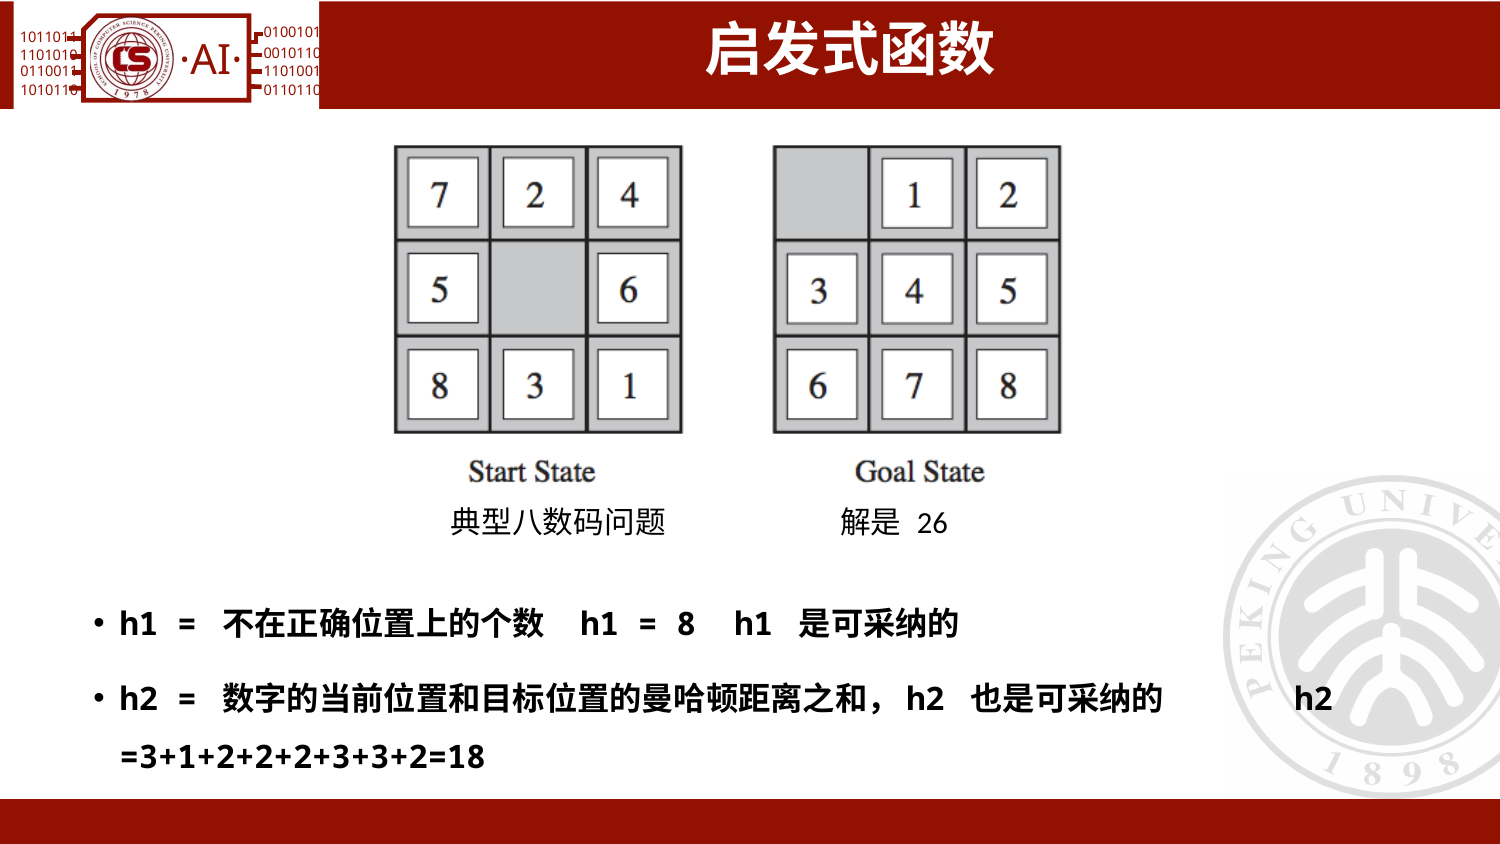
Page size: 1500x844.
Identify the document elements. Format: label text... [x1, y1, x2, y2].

picture [88, 15, 175, 103]
picture [366, 137, 1078, 499]
title 启发式函数 [319, 19, 1382, 84]
list h1 = 不在正确位置上的个数 h1 = 8 h1 是可采纳的 h2 = 数字的当前位置和目标位置的曼哈顿距离之和，h2 也是可采纳的 h2 =3+1+2+2+2+3+3+2=18 [78, 576, 1478, 784]
text_box 典型八数码问题 解是 26 [446, 499, 1064, 576]
